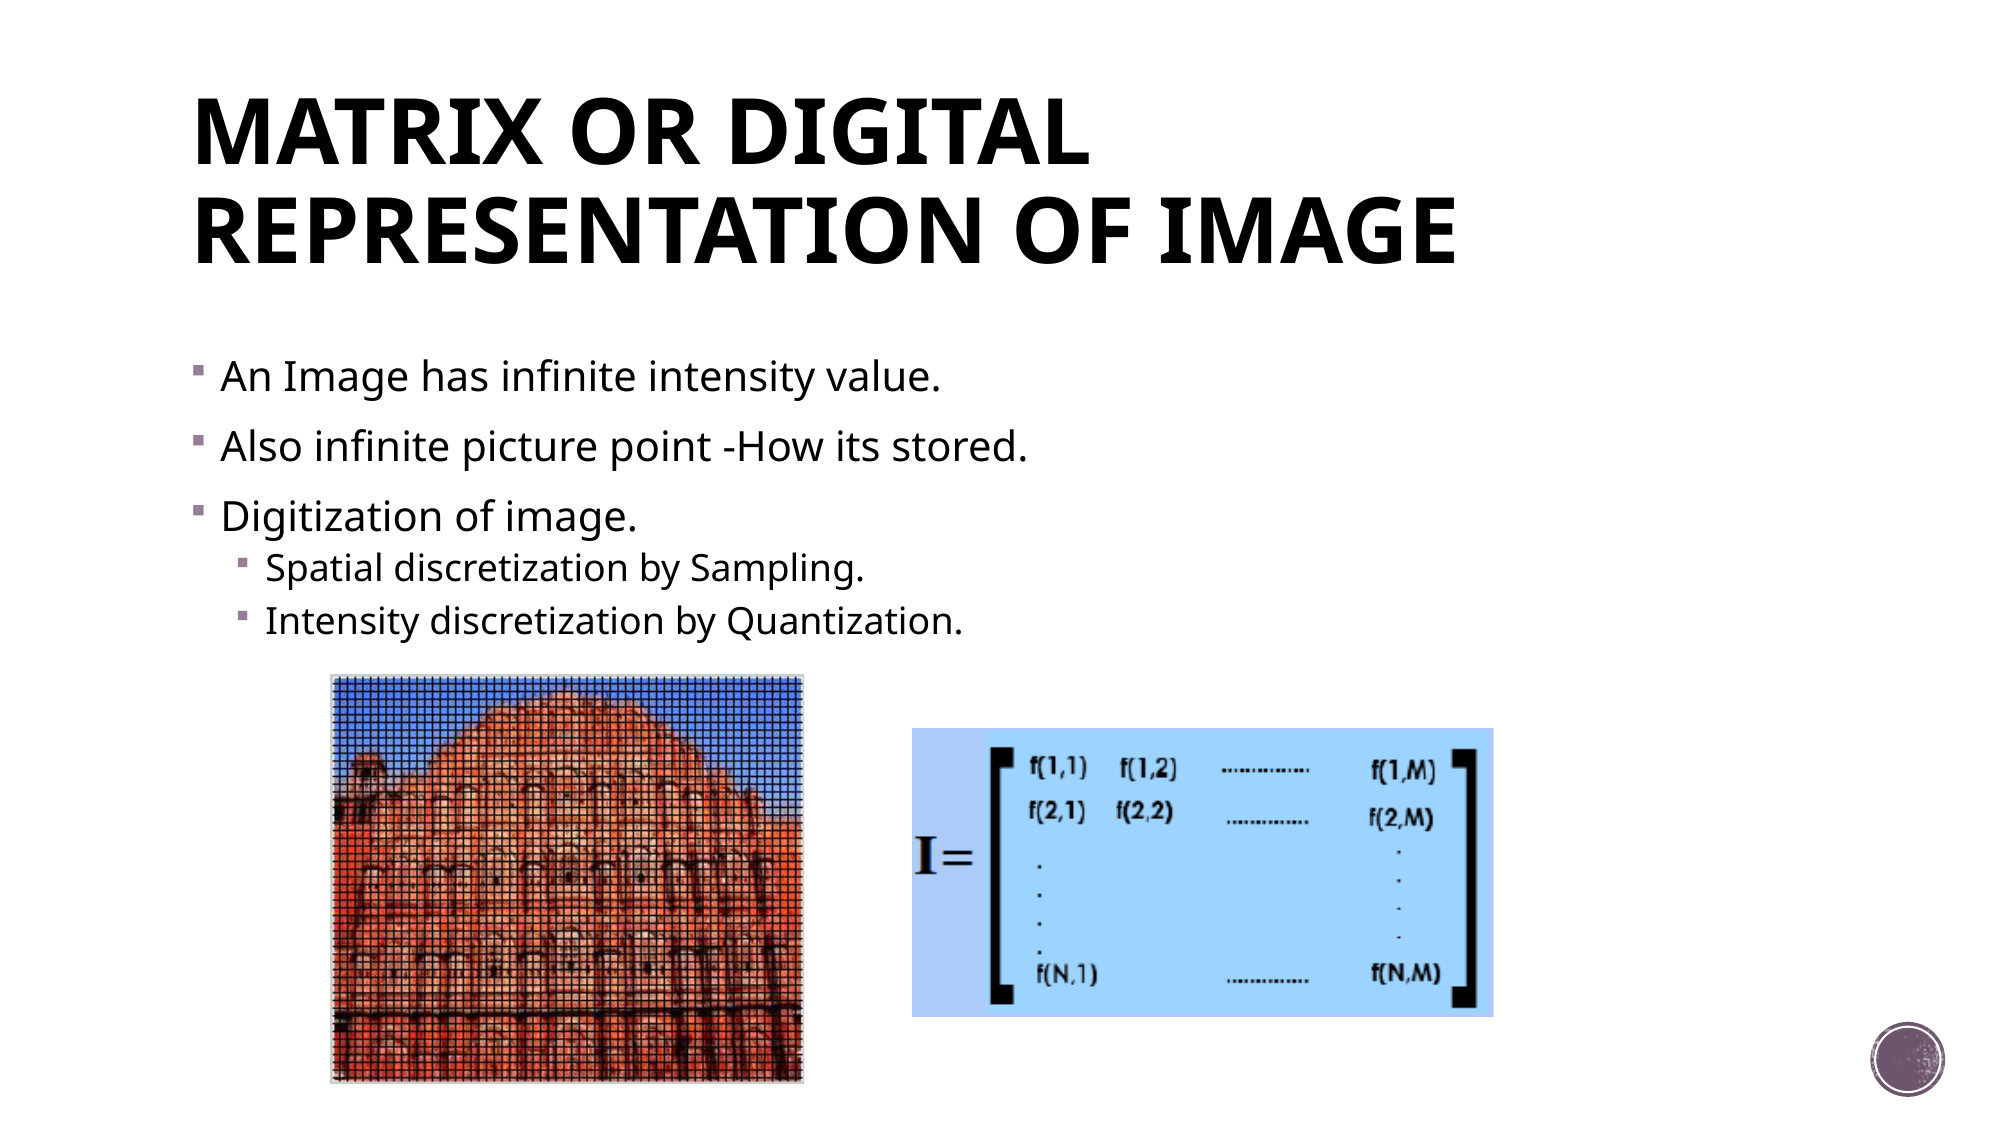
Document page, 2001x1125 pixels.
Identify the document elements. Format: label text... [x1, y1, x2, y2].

title MATRIX OR DIGITAL REPRESENTATION OF IMAGE [175, 52, 1826, 317]
list An Image has infinite intensity value. Also infinite picture point -How its stored. Digitization of image. Spatial discretization by Sampling. Intensity discretization by Quantization. [175, 348, 1826, 1013]
picture [332, 676, 803, 1082]
picture [914, 731, 1493, 1017]
